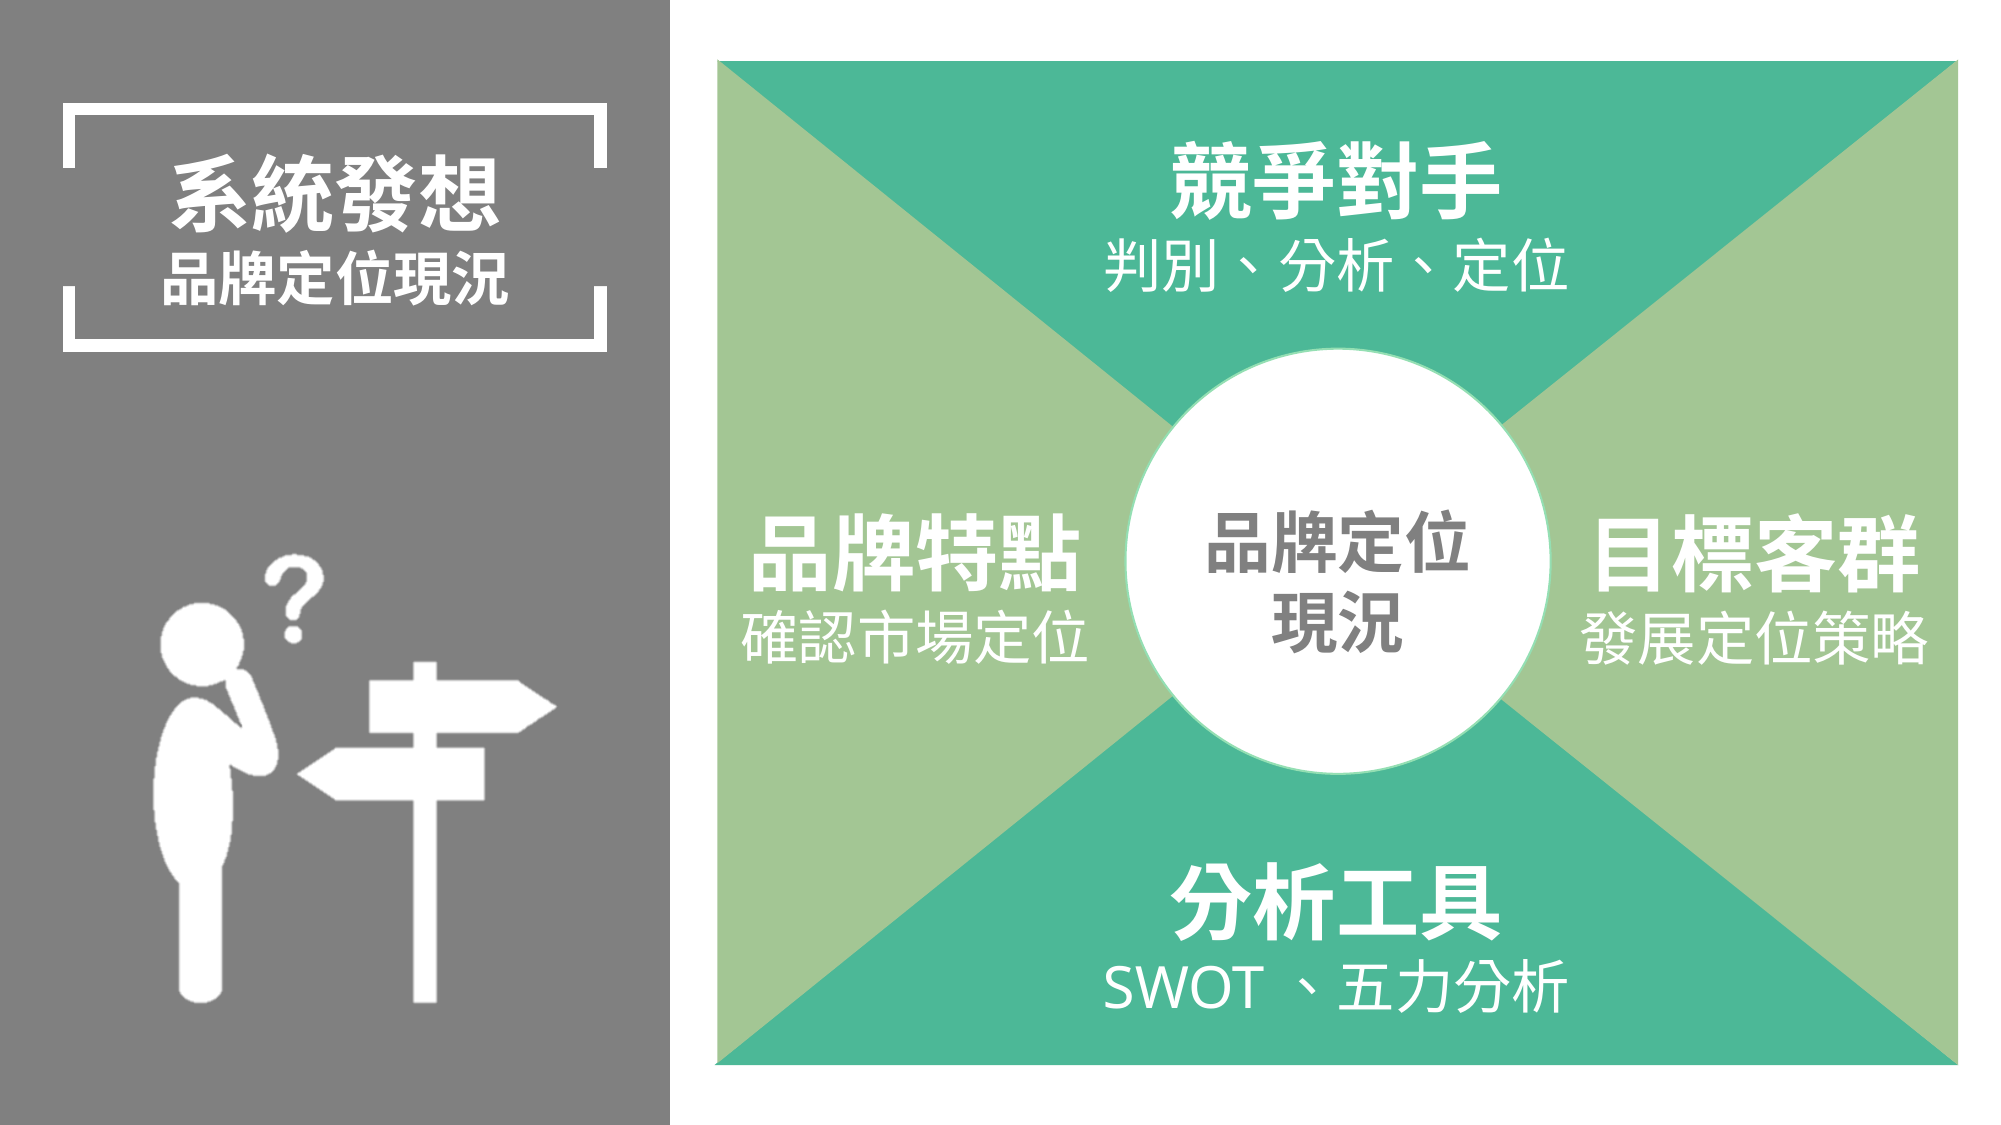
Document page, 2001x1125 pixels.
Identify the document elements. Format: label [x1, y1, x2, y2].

text_box [686, 59, 1984, 1066]
picture [86, 489, 611, 1041]
text_box [39, 109, 631, 346]
text_box [0, 0, 671, 1125]
